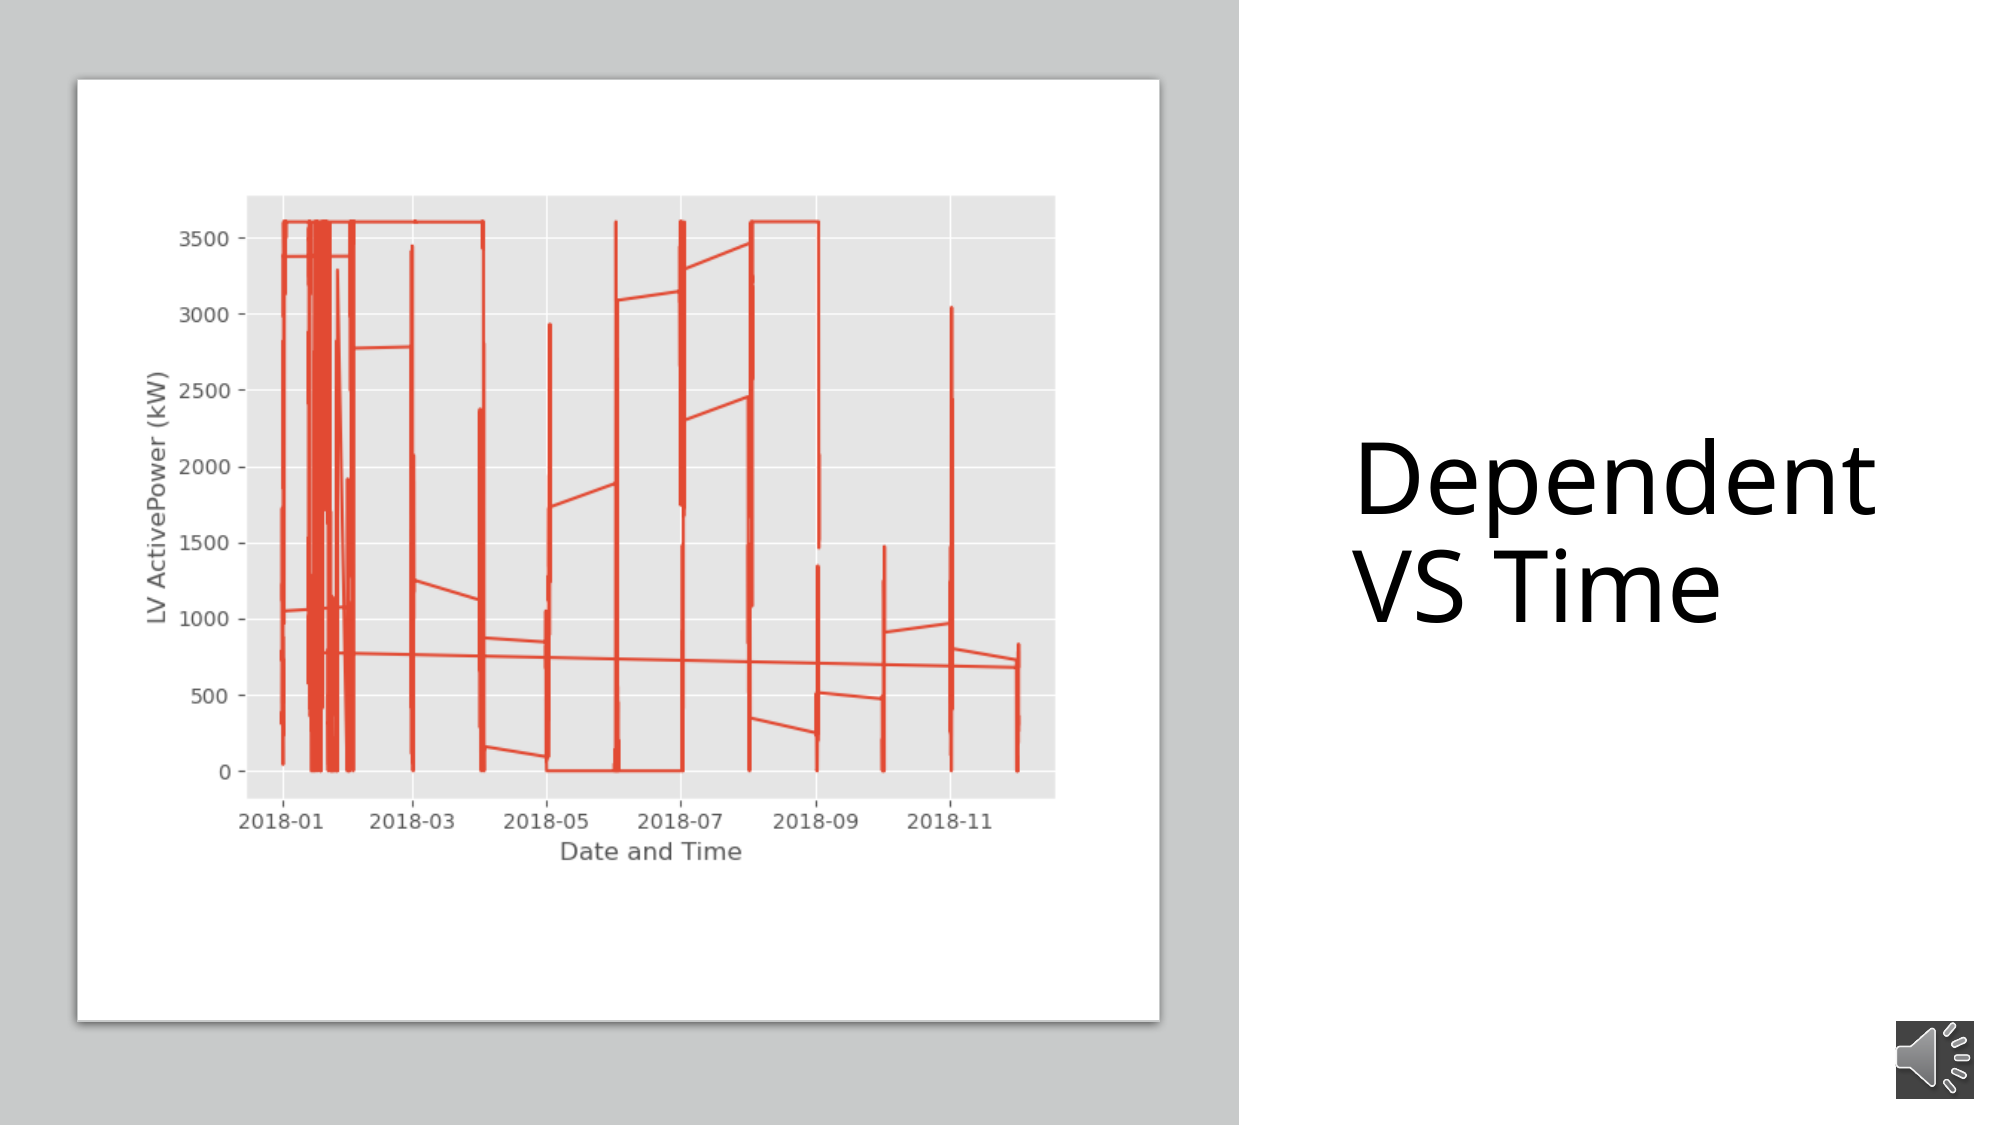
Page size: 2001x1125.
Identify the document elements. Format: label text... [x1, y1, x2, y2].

title Dependent VS Time [1337, 104, 1895, 968]
text_box [77, 78, 1161, 1022]
picture [1894, 1019, 1975, 1100]
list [125, 172, 1078, 887]
text_box [0, 0, 1240, 1125]
